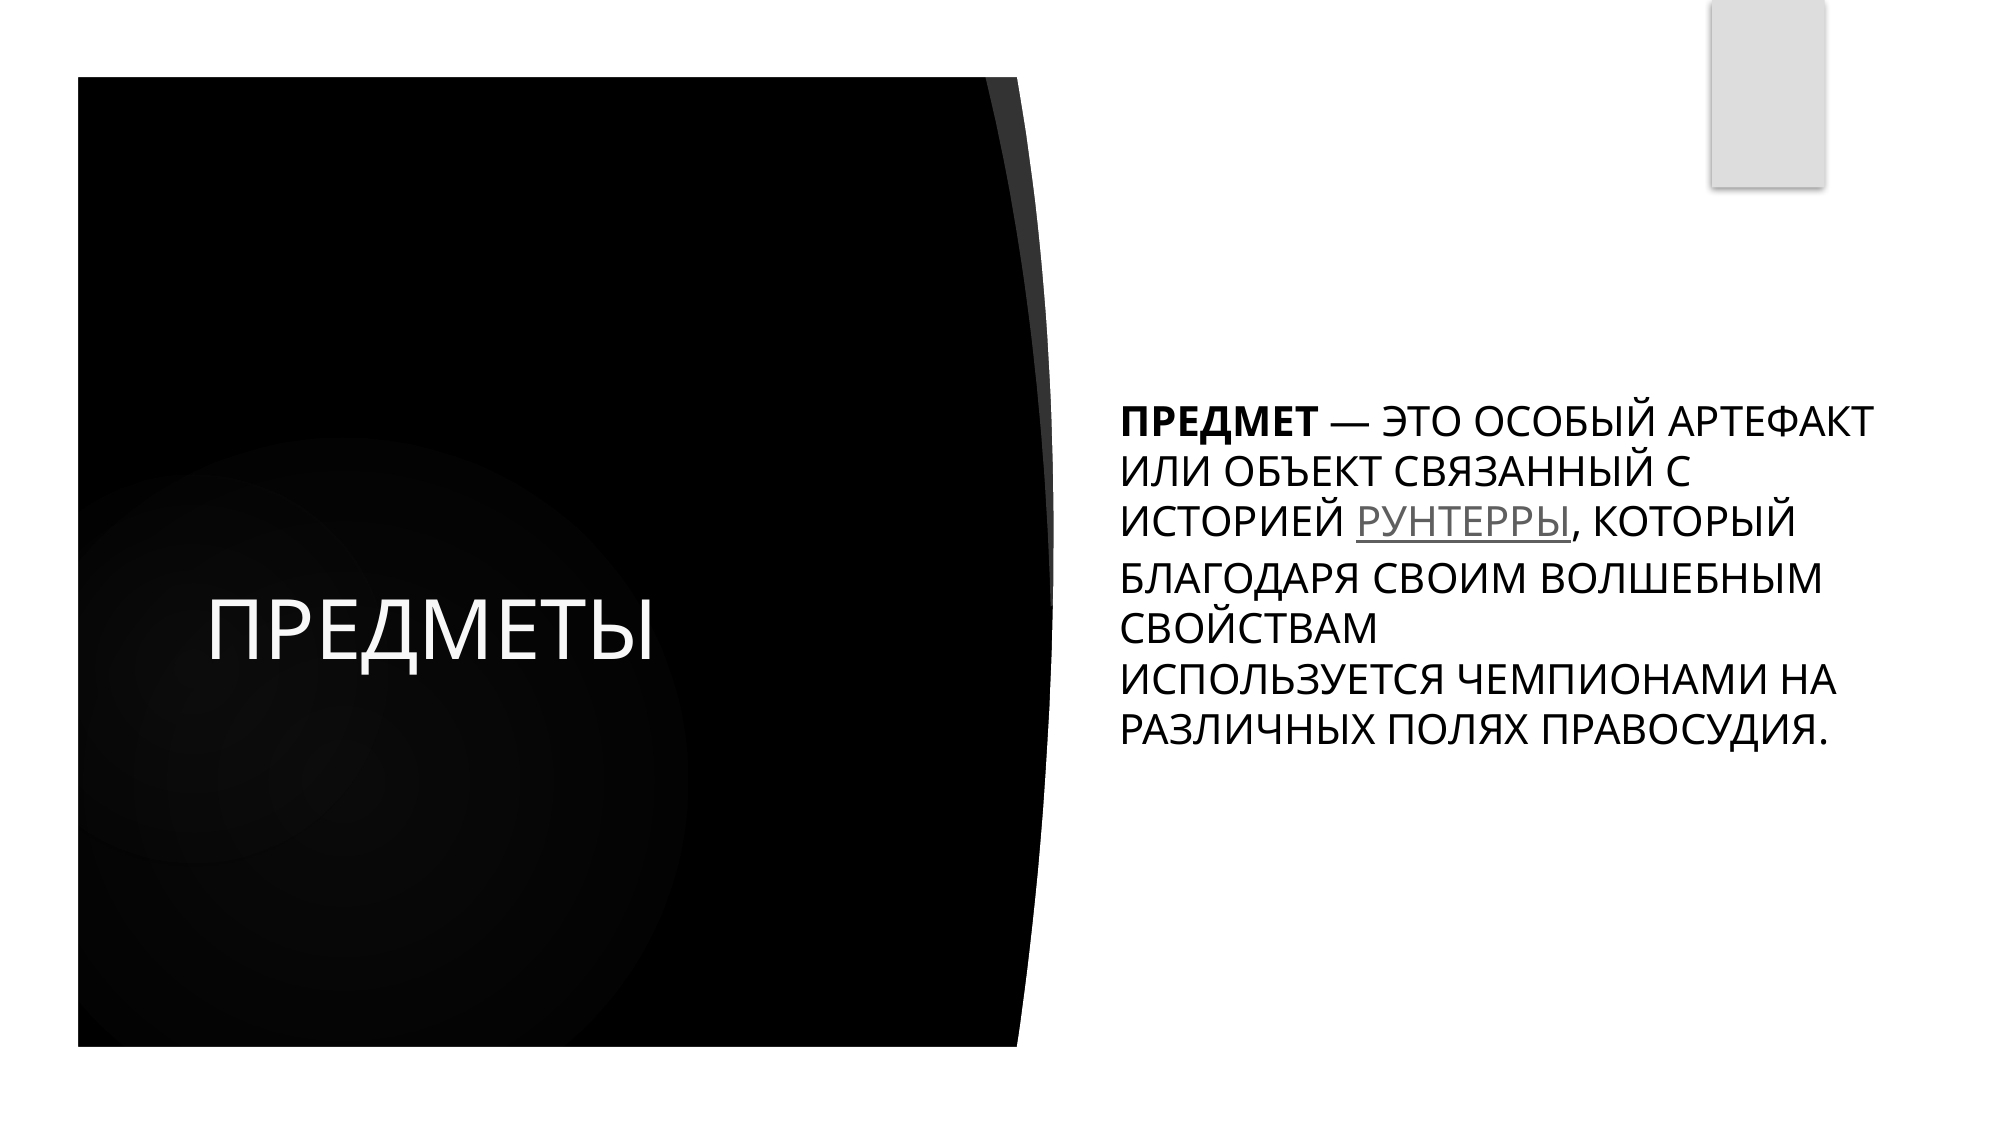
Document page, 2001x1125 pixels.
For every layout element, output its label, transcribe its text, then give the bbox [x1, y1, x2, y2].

title ПРЕДМЕТЫ [189, 439, 904, 814]
list Предмет — это особый артефакт или объект связанный с историей Рунтерры, который благодаря своим волшебным свойствам используется чемпионами на различных Полях Правосудия. [1104, 189, 1955, 1079]
